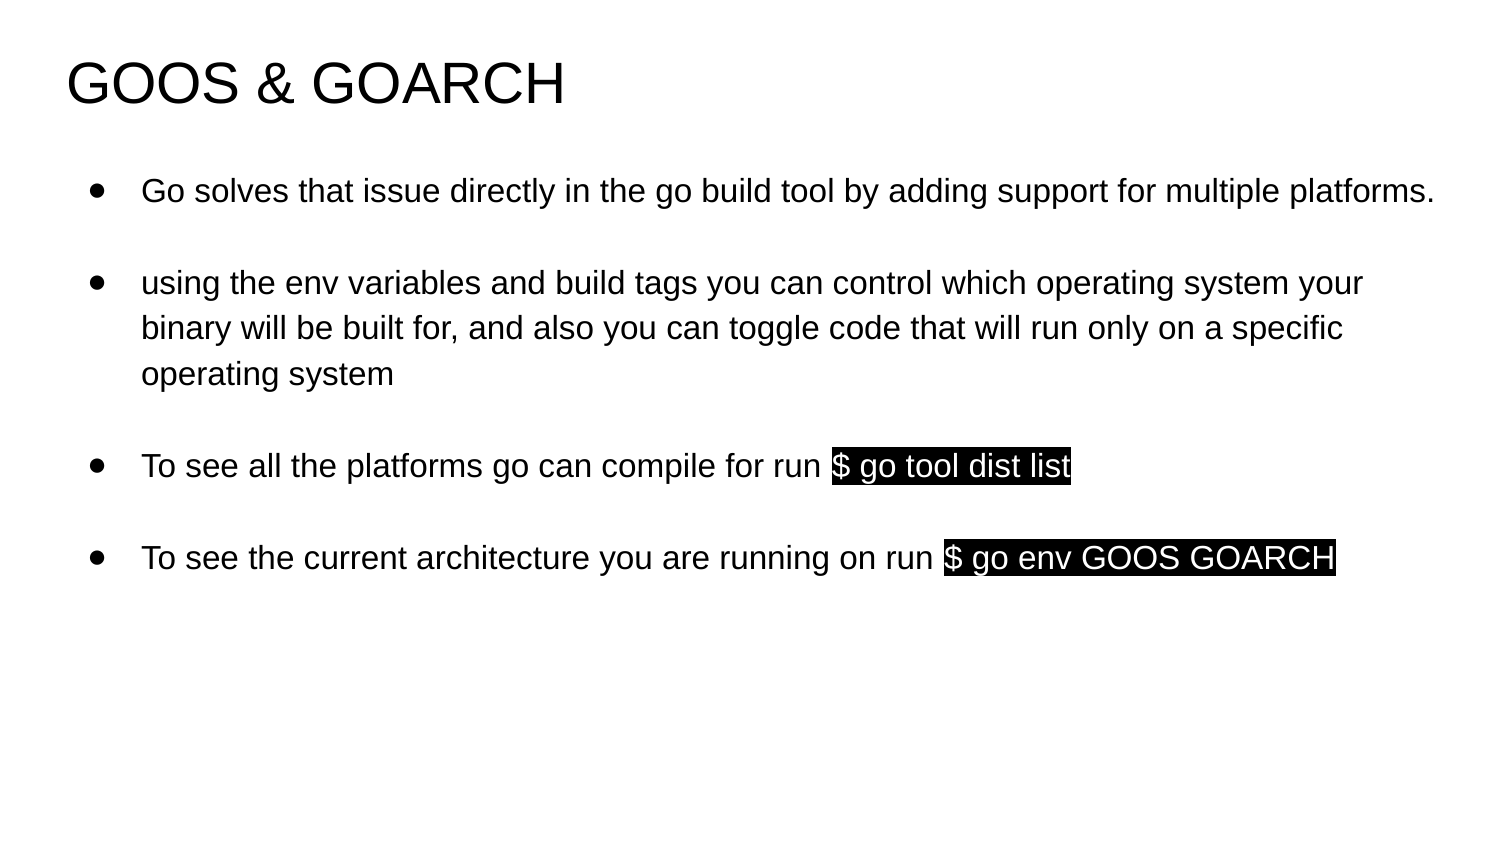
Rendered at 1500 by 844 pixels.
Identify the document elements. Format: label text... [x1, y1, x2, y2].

title GOOS & GOARCH [51, 30, 1449, 125]
list Go solves that issue directly in the go build tool by adding support for multiple platforms. using the env variables and build tags you can control which operating system your binary will be built for, and also you can toggle code that will run only on a specific operating system To see all the platforms go can compile for run $ go tool dist list To see the current architecture you are running on run $ go env GOOS GOARCH [51, 148, 1479, 750]
